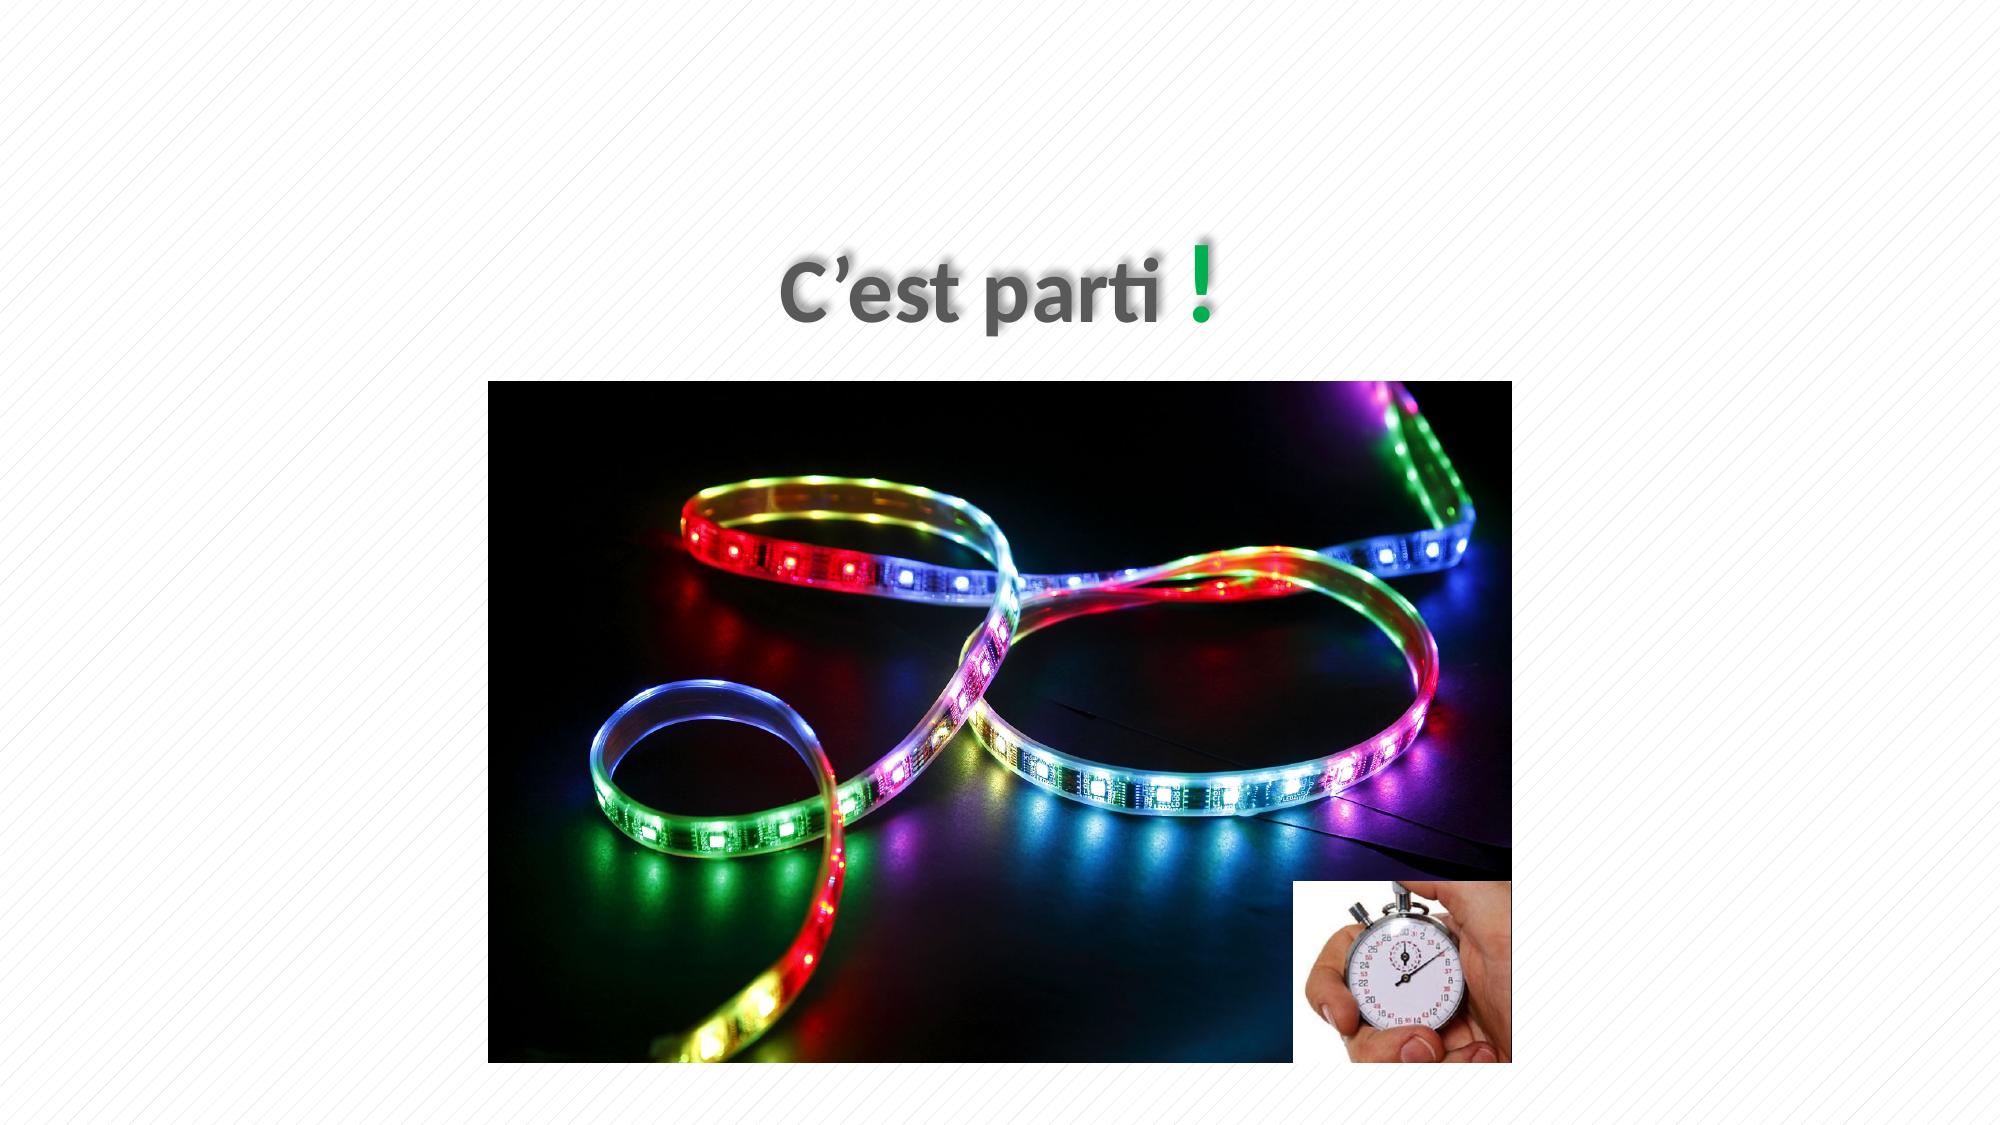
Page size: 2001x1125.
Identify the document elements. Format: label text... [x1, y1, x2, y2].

text_box C’est parti ! [431, 133, 1569, 381]
picture [488, 381, 1512, 1063]
